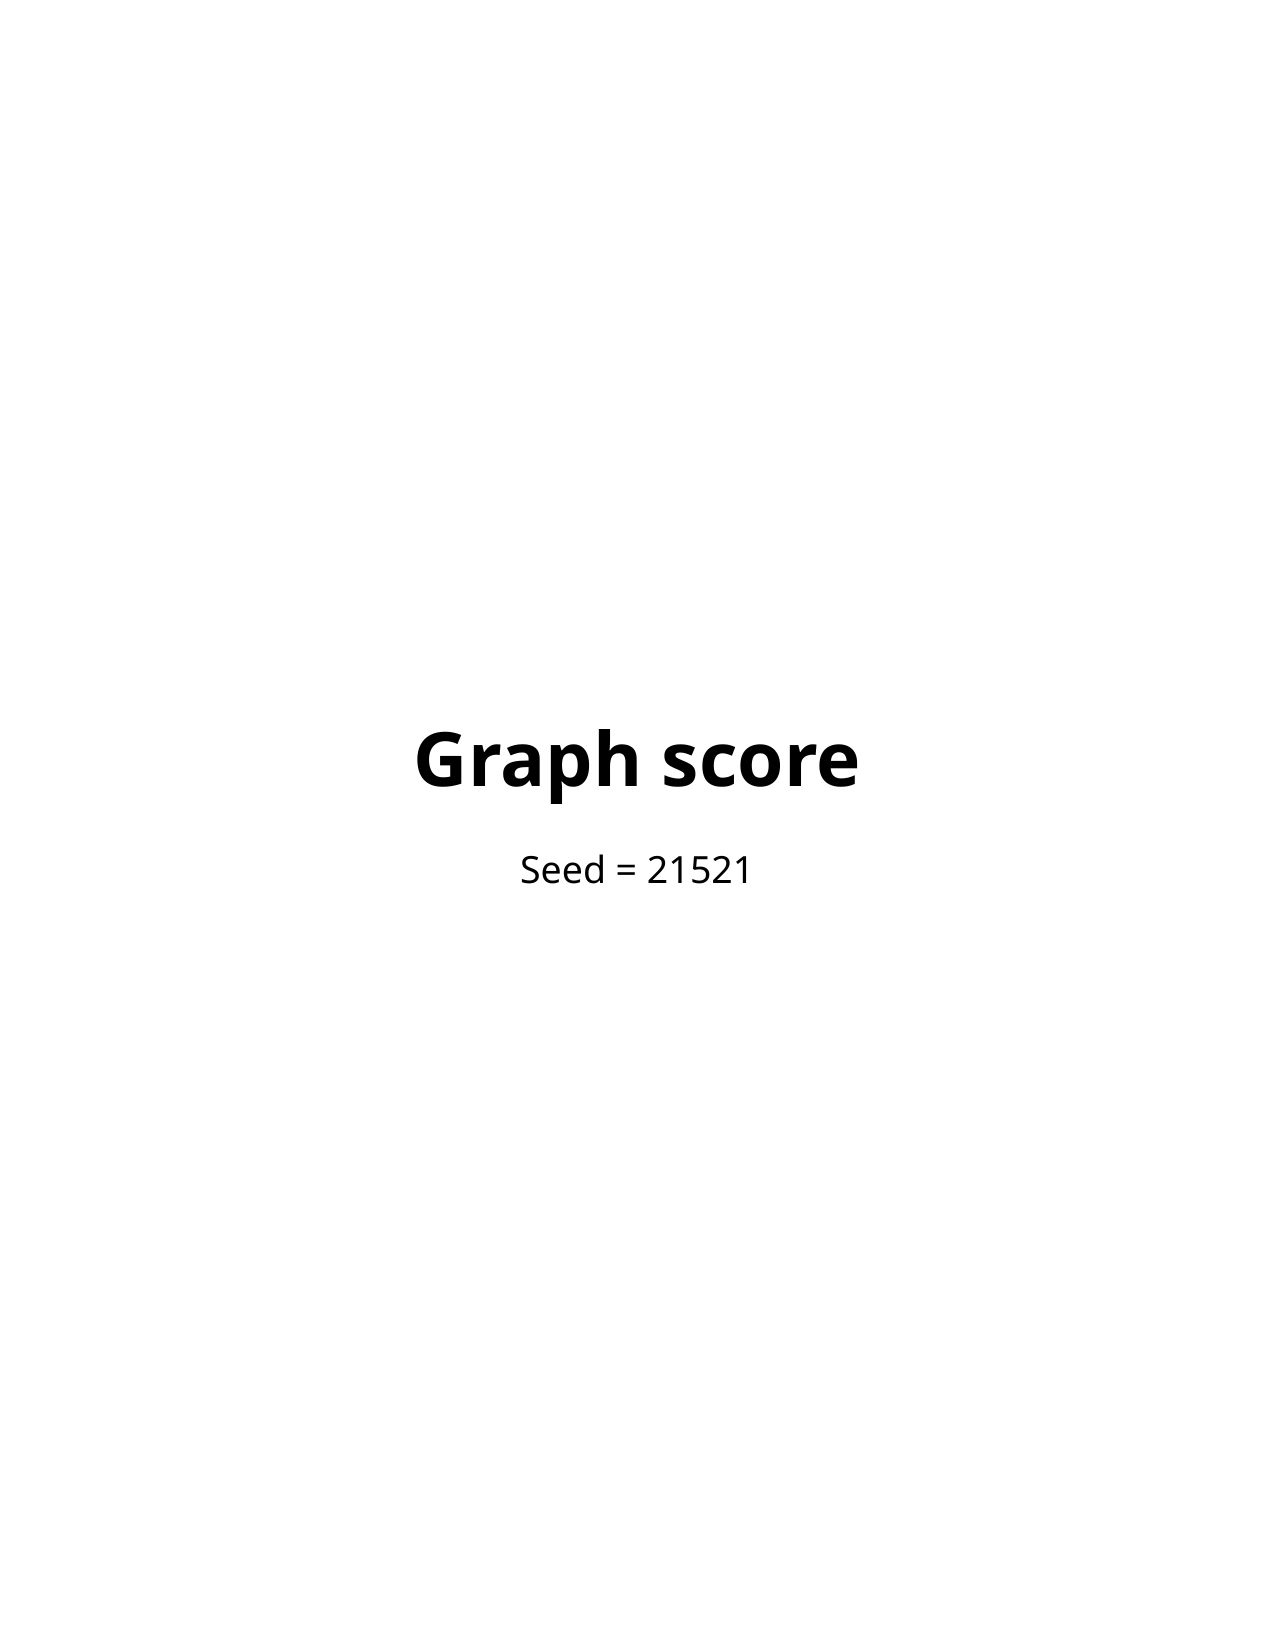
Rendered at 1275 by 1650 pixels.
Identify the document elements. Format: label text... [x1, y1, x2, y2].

text_box Graph score Seed = 21521 [318, 703, 957, 899]
